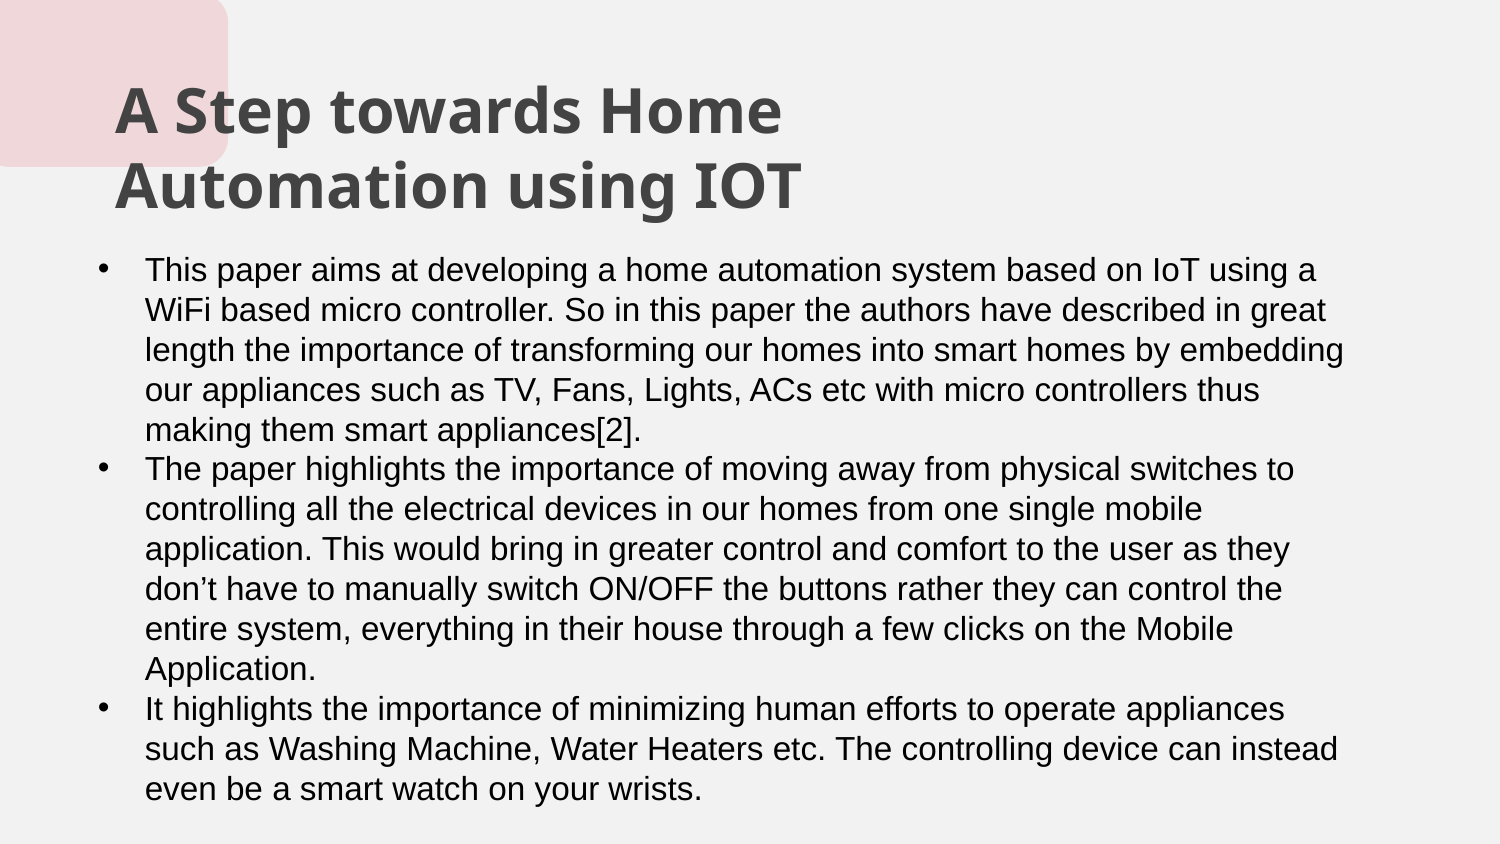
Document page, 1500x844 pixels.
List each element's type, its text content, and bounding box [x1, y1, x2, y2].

text_box This paper aims at developing a home automation system based on IoT using a WiFi based micro controller. So in this paper the authors have described in great length the importance of transforming our homes into smart homes by embedding our appliances such as TV, Fans, Lights, ACs etc with micro controllers thus making them smart appliances[2]. The paper highlights the importance of moving away from physical switches to controlling all the electrical devices in our homes from one single mobile application. This would bring in greater control and comfort to the user as they don’t have to manually switch ON/OFF the buttons rather they can control the entire system, everything in their house through a few clicks on the Mobile Application. It highlights the importance of minimizing human efforts to operate appliances such as Washing Machine, Water Heaters etc. The controlling device can instead even be a smart watch on your wrists. [83, 240, 1371, 815]
title A Step towards Home Automation using IOT [100, 55, 1058, 210]
